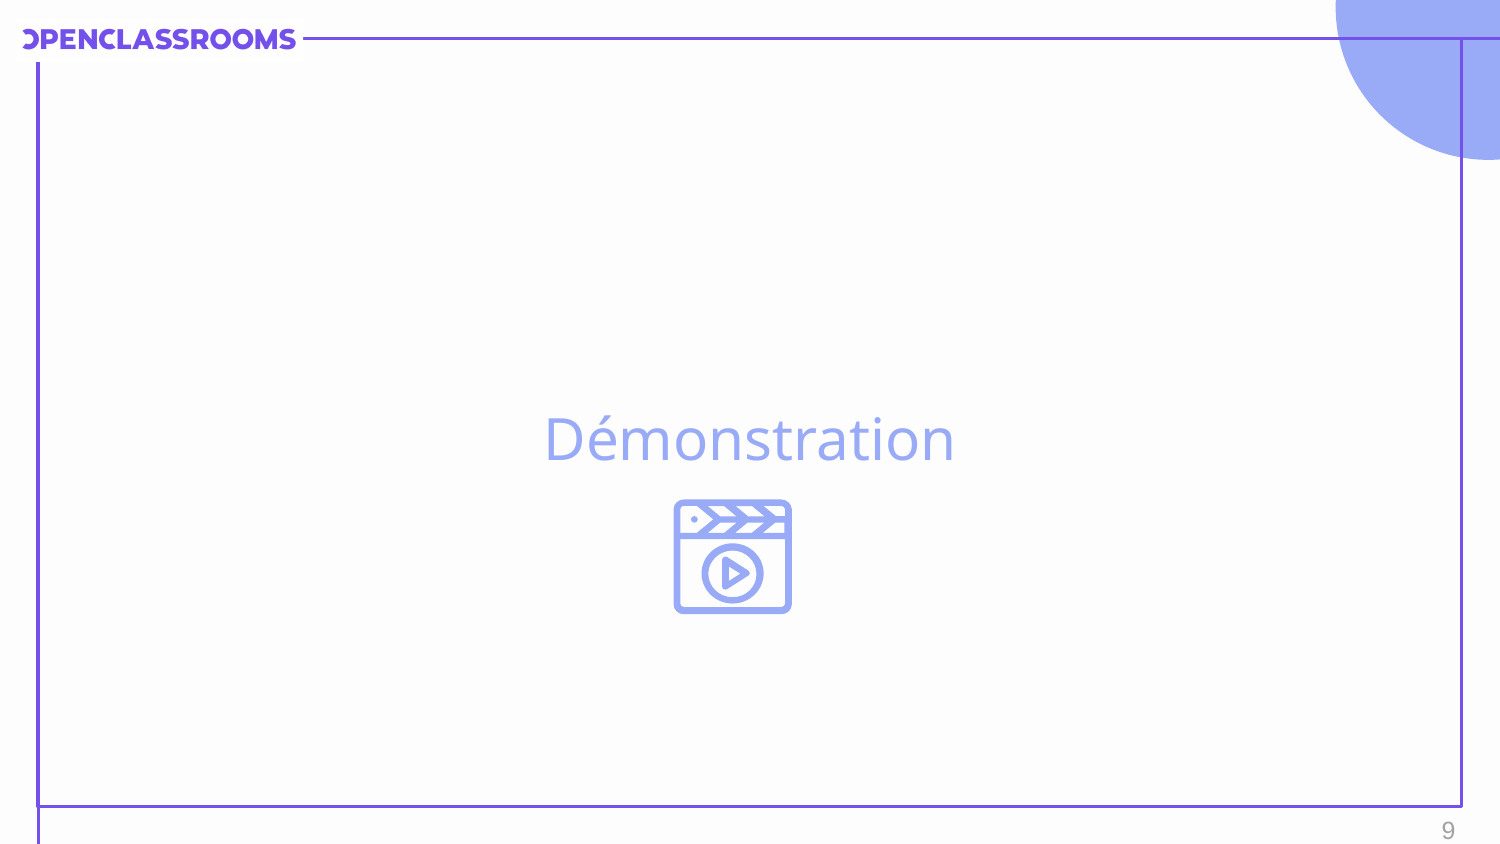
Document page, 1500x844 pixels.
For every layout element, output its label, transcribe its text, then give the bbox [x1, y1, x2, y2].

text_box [673, 499, 793, 615]
title Démonstration [118, 386, 1382, 481]
slide_number 9 [1133, 806, 1471, 844]
picture [16, 18, 304, 62]
